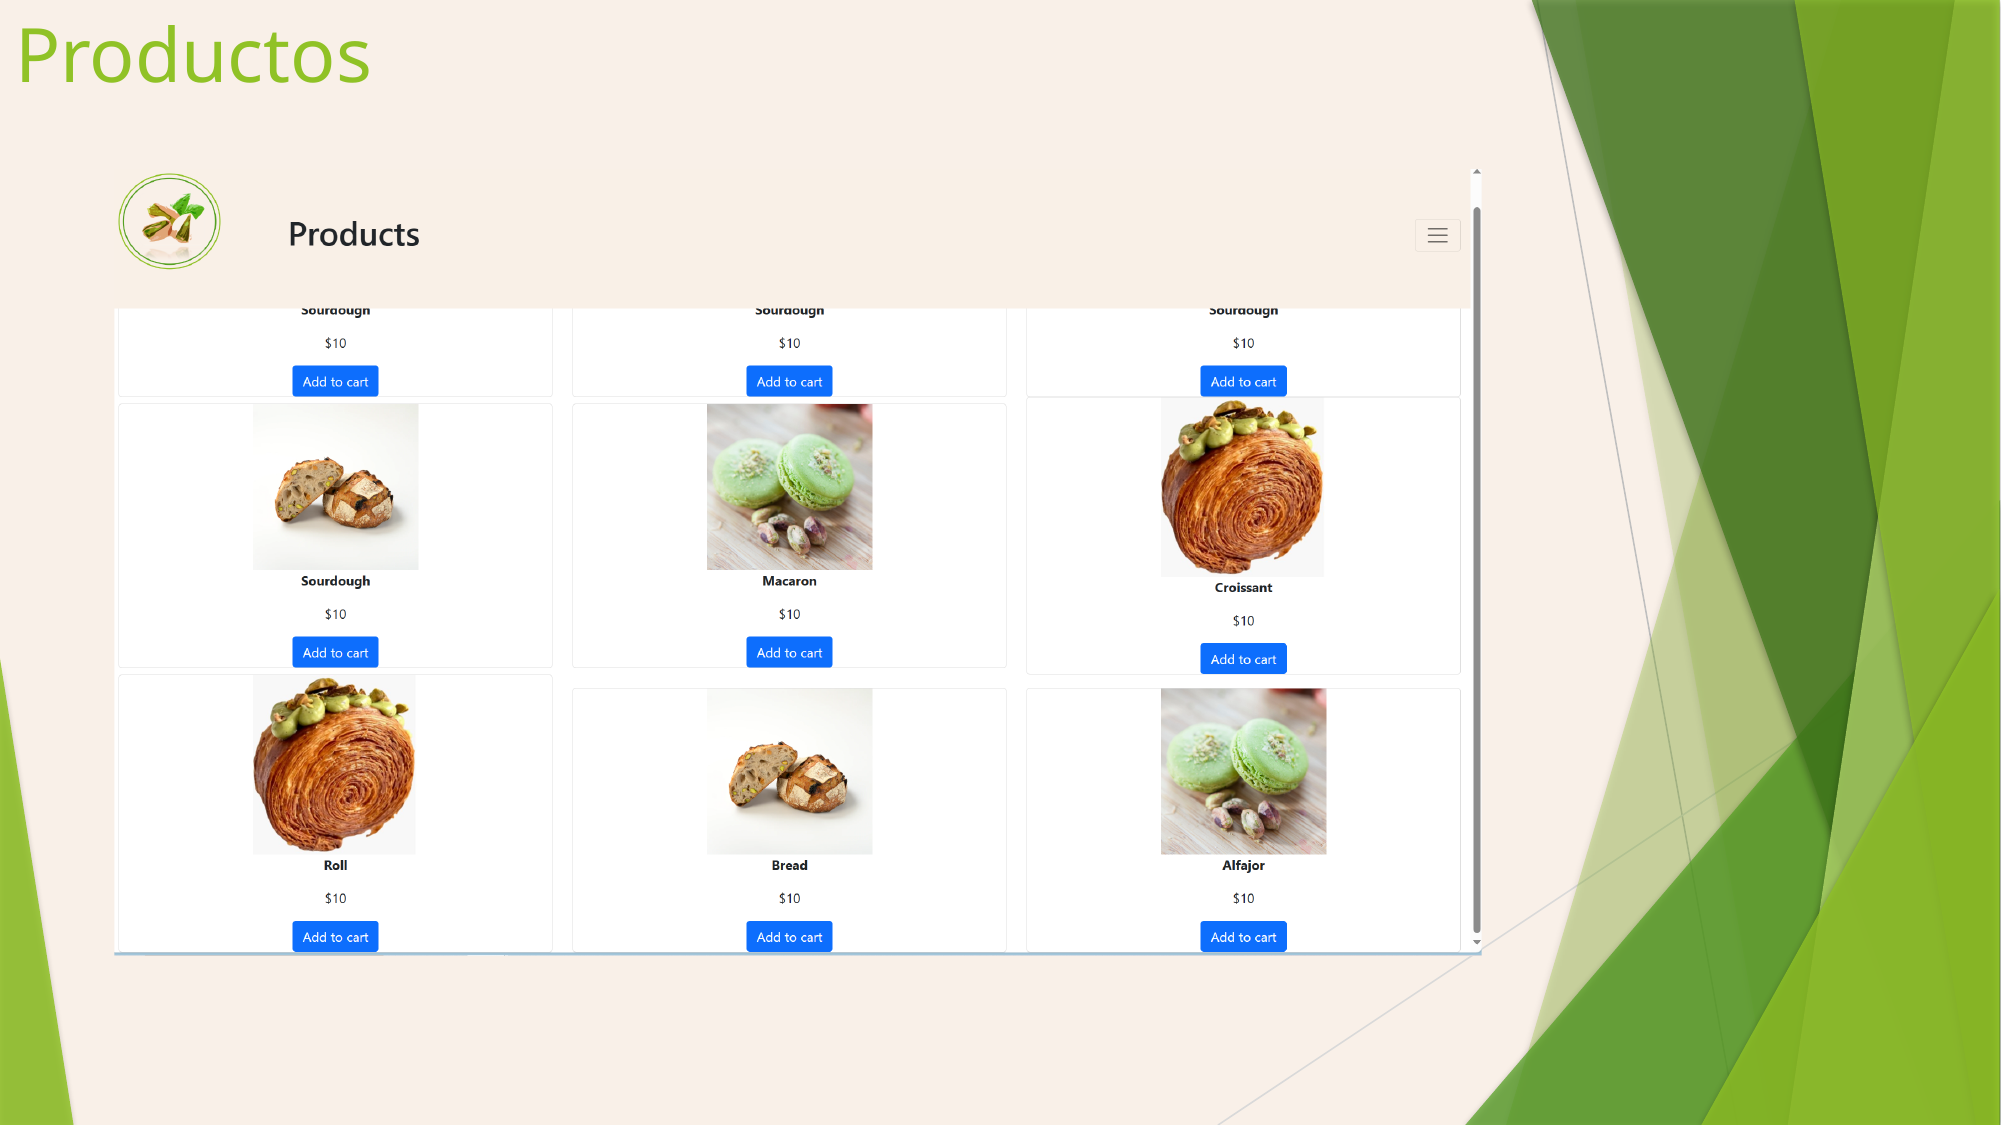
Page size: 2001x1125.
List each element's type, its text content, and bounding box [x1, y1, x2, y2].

picture [113, 168, 1483, 957]
title Productos [0, 0, 1411, 217]
